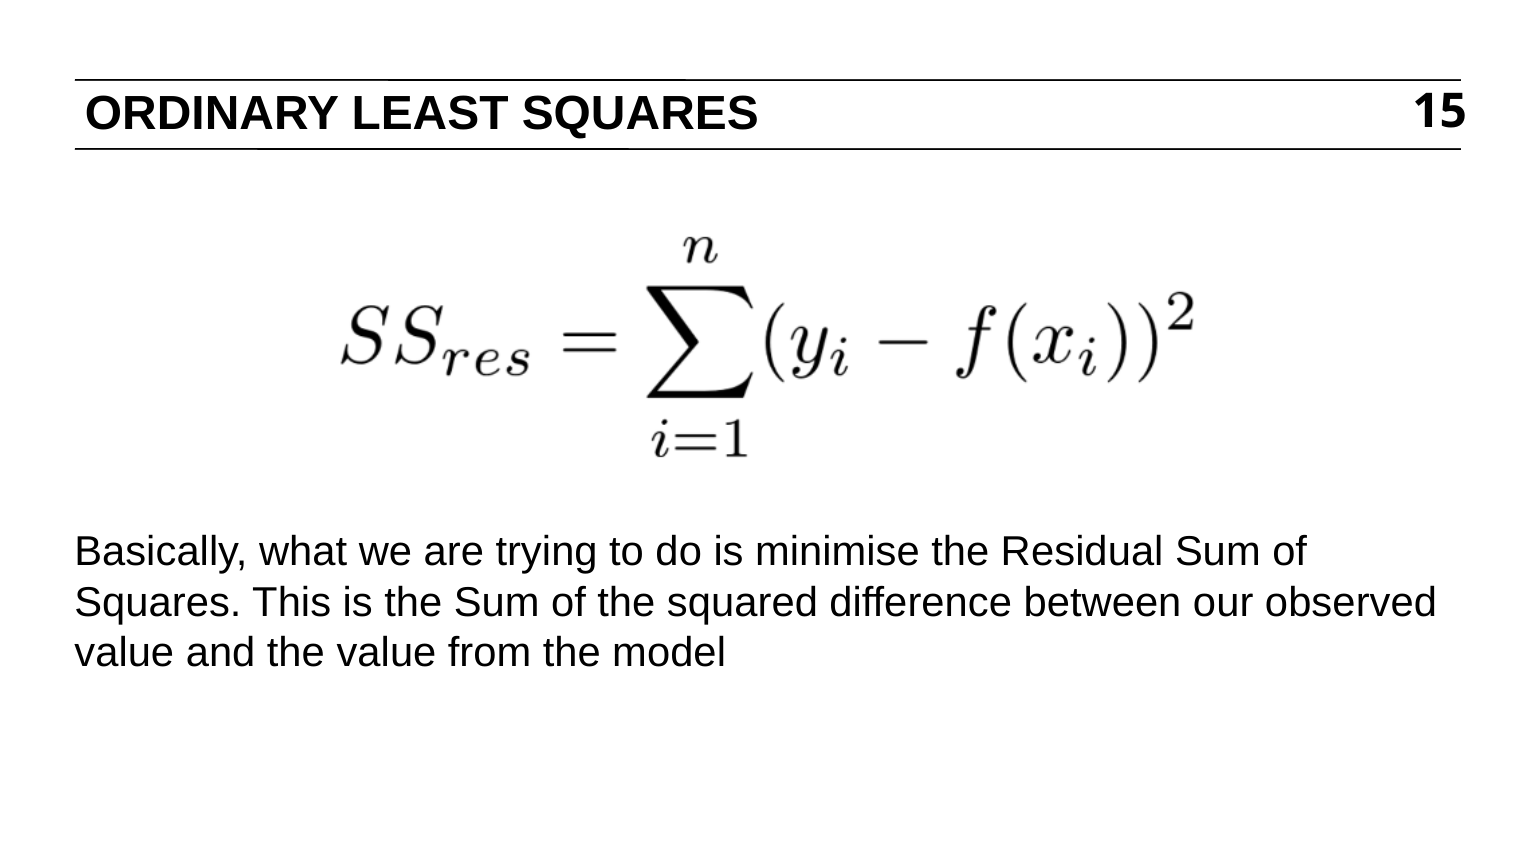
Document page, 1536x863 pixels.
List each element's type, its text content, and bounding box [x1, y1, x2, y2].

text_box y=Xβ+ϵ Basically, what we are trying to do is minimise the Residual Sum of Squares. This is the Sum of the squared difference between our observed value and the value from the model [74, 201, 1462, 675]
title ORDINARY LEAST SQUARES [76, 82, 1369, 201]
slide_number 15 [1410, 83, 1470, 142]
picture [263, 217, 1273, 485]
